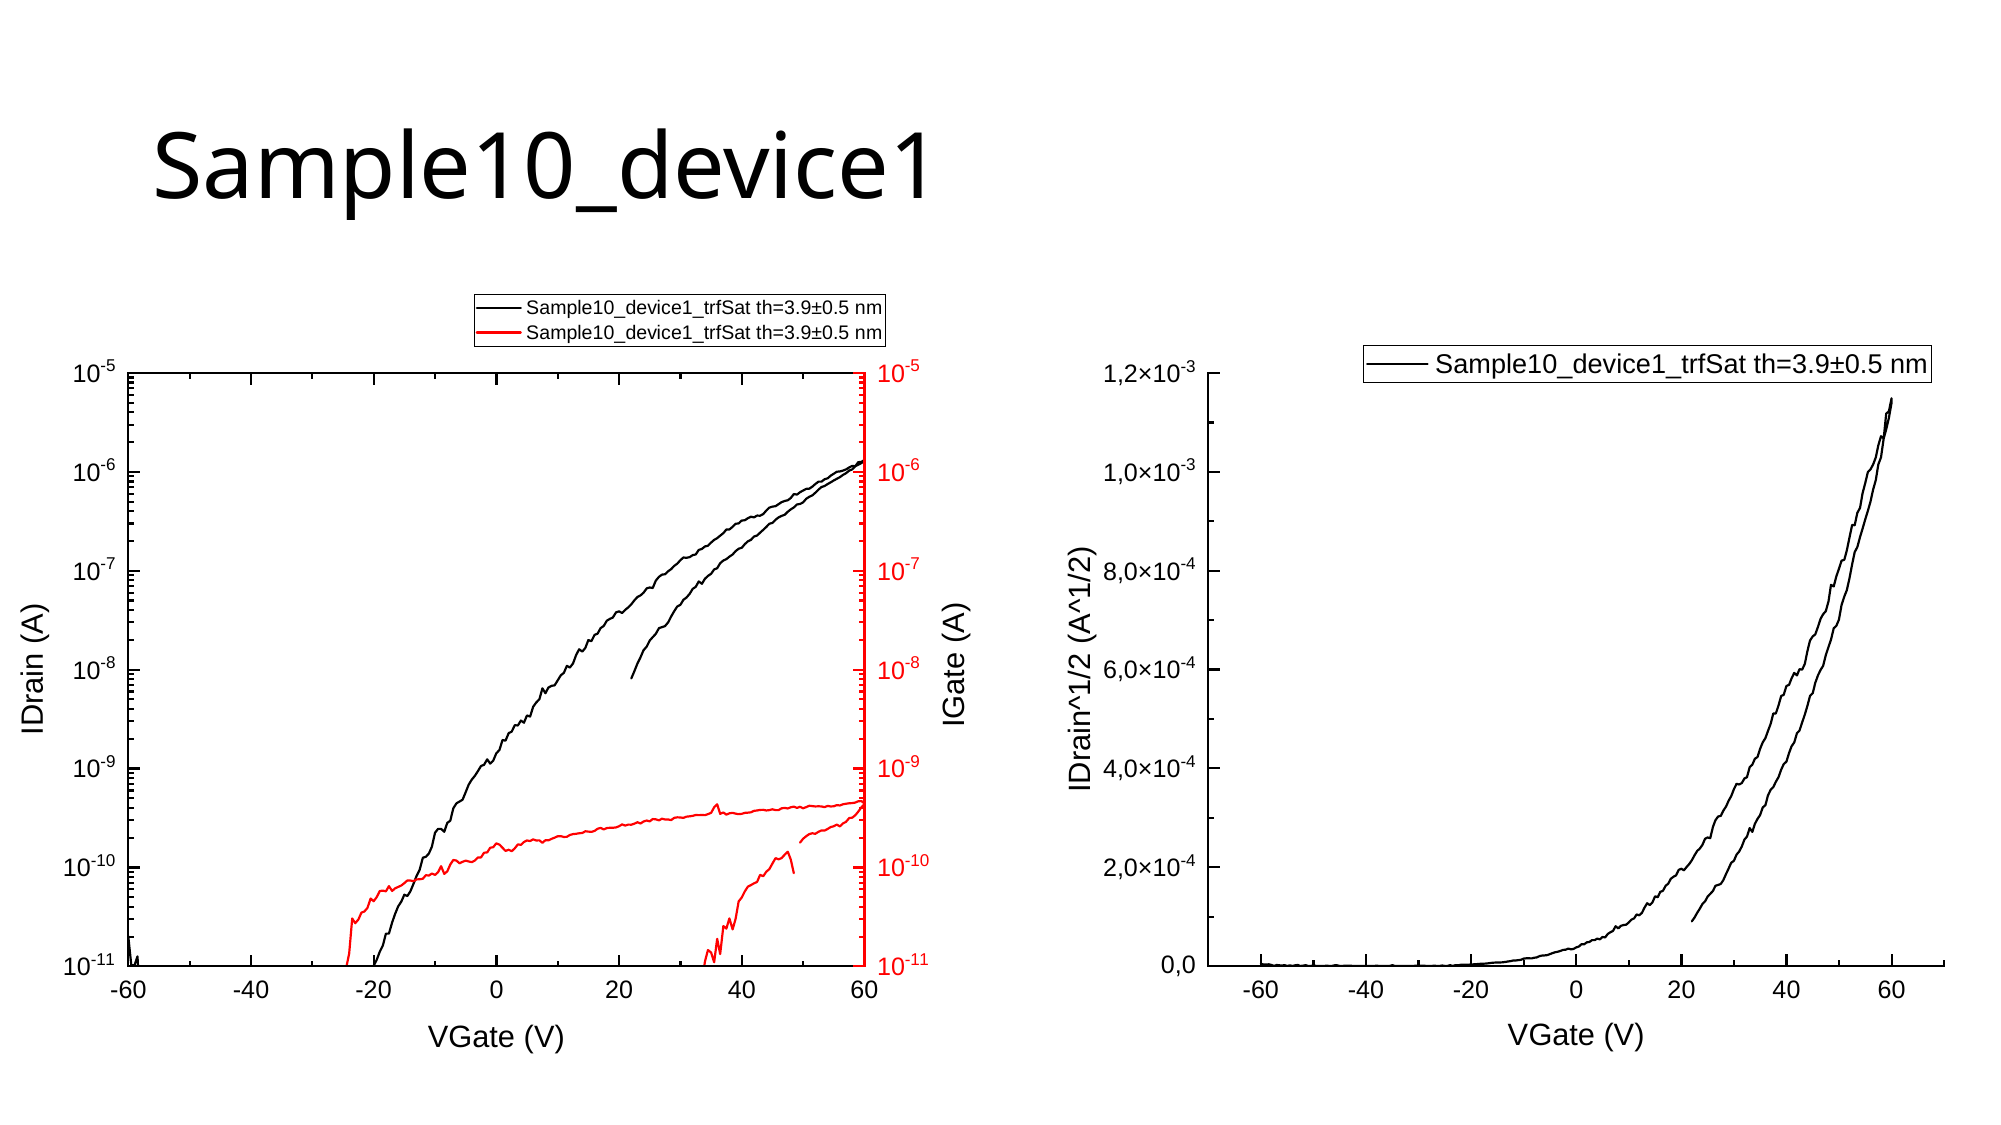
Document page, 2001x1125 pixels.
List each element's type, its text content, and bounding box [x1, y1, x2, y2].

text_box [0, 277, 1015, 1105]
title Sample10_device1 [137, 59, 1863, 277]
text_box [1015, 277, 2000, 1105]
